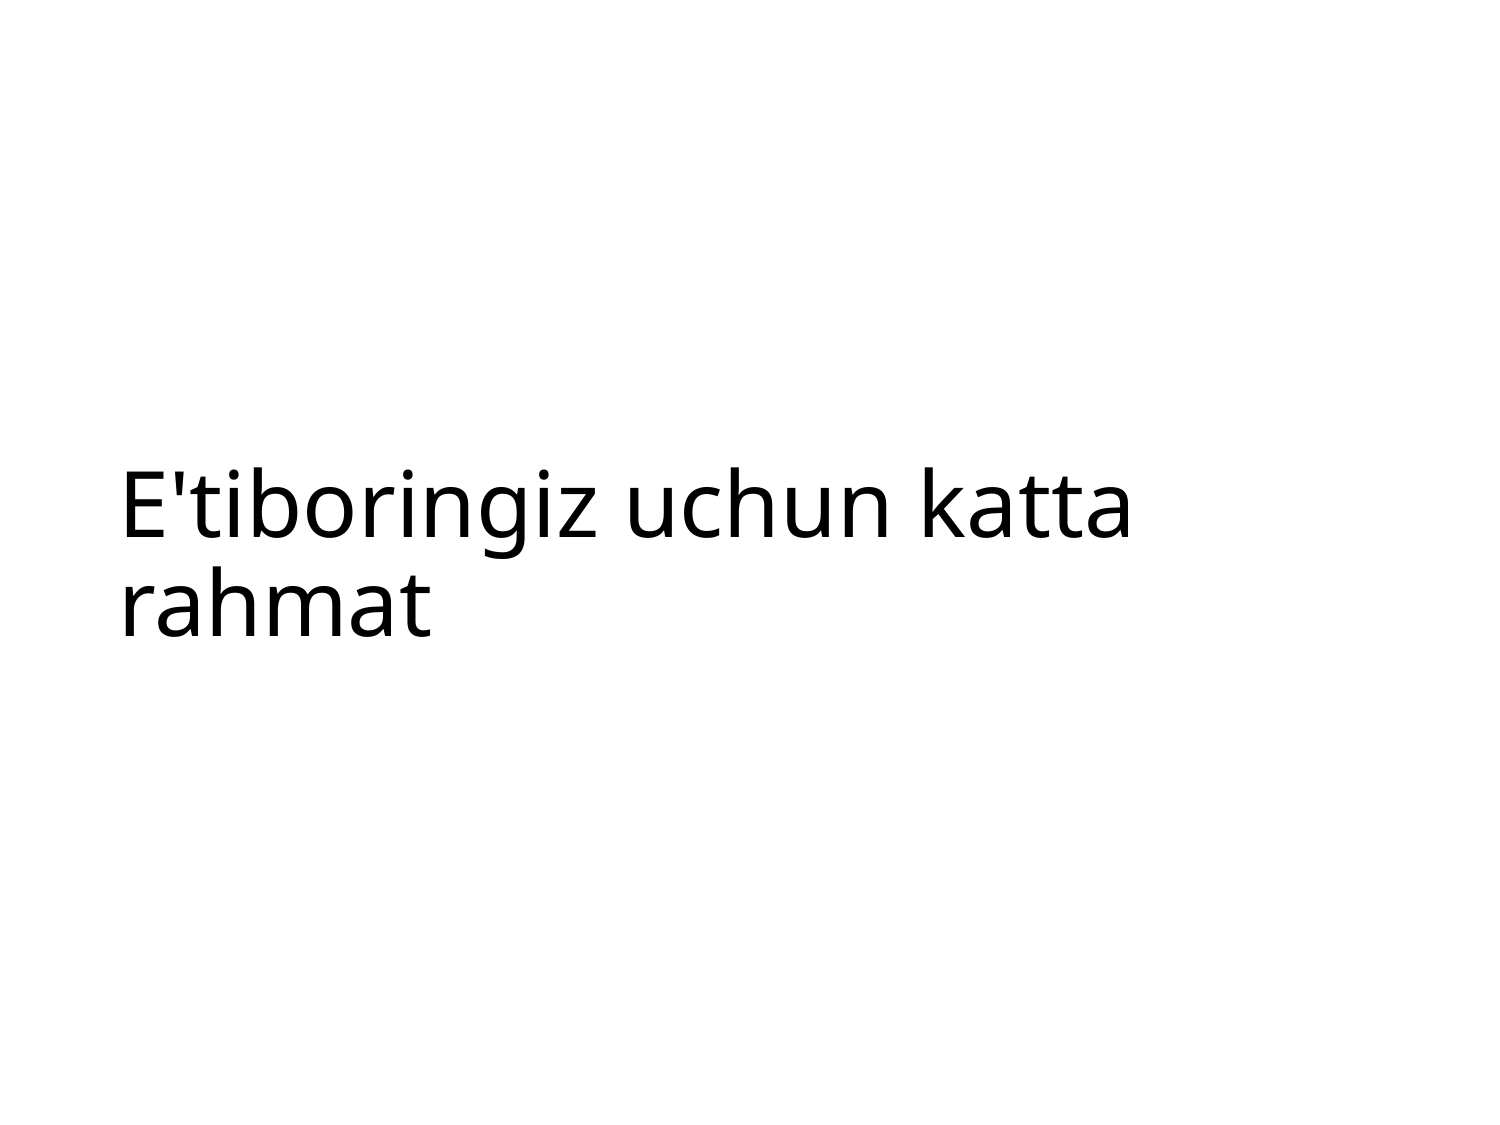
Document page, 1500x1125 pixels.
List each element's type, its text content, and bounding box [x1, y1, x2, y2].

title E'tiboringiz uchun katta rahmat [103, 59, 1397, 1056]
